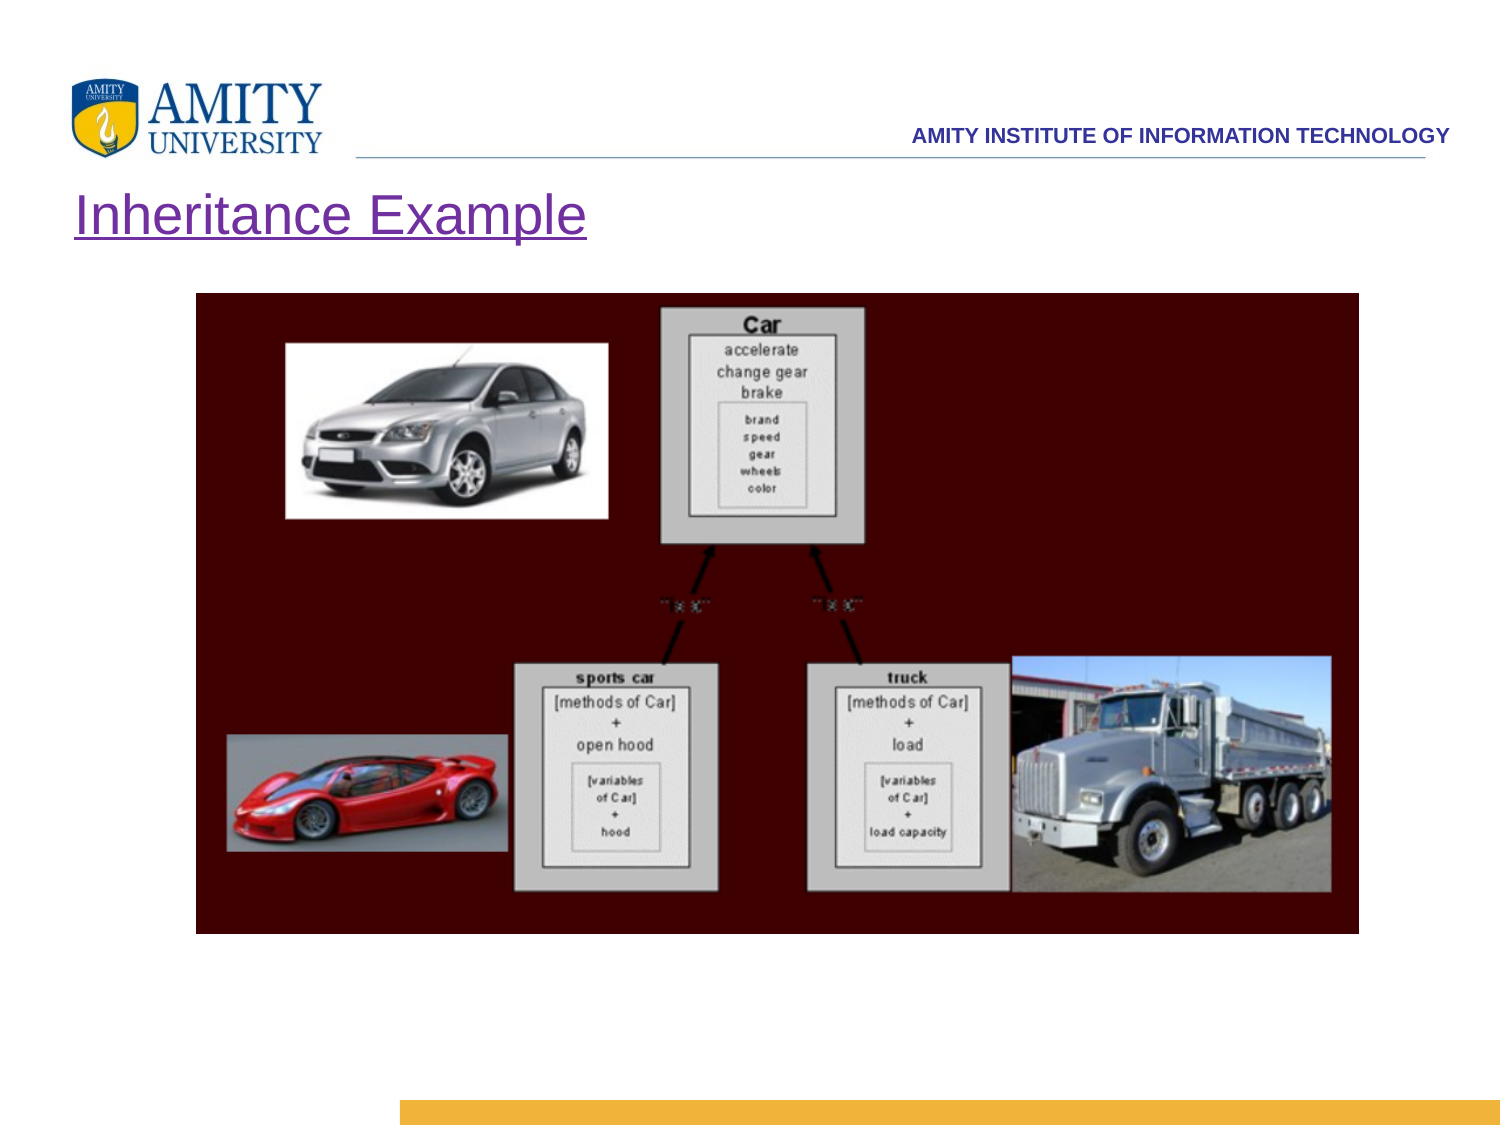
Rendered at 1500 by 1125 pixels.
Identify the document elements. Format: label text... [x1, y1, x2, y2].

text_box Inheritance Example [59, 170, 1441, 253]
picture [0, 0, 1500, 188]
picture [196, 293, 1360, 934]
